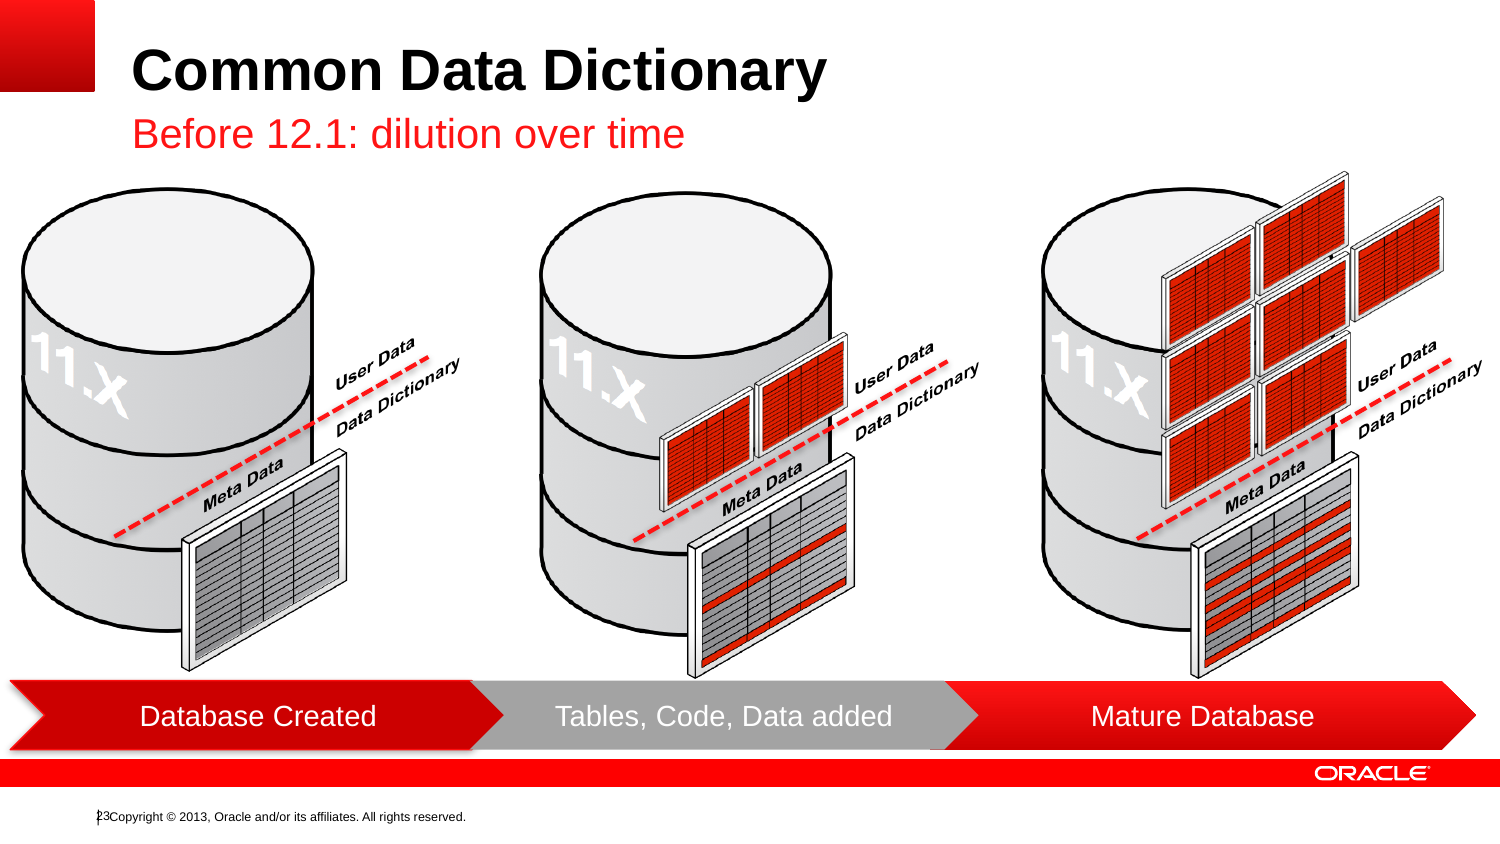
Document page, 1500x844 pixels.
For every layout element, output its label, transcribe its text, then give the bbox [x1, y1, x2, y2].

picture [177, 444, 348, 673]
picture [0, 759, 1500, 787]
title Common Data Dictionary [131, 40, 1483, 106]
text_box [929, 169, 1483, 750]
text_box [12, 179, 460, 639]
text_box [469, 183, 979, 750]
text_box Database Created [9, 679, 464, 751]
list Before 12.1: dilution over time [131, 106, 1483, 157]
